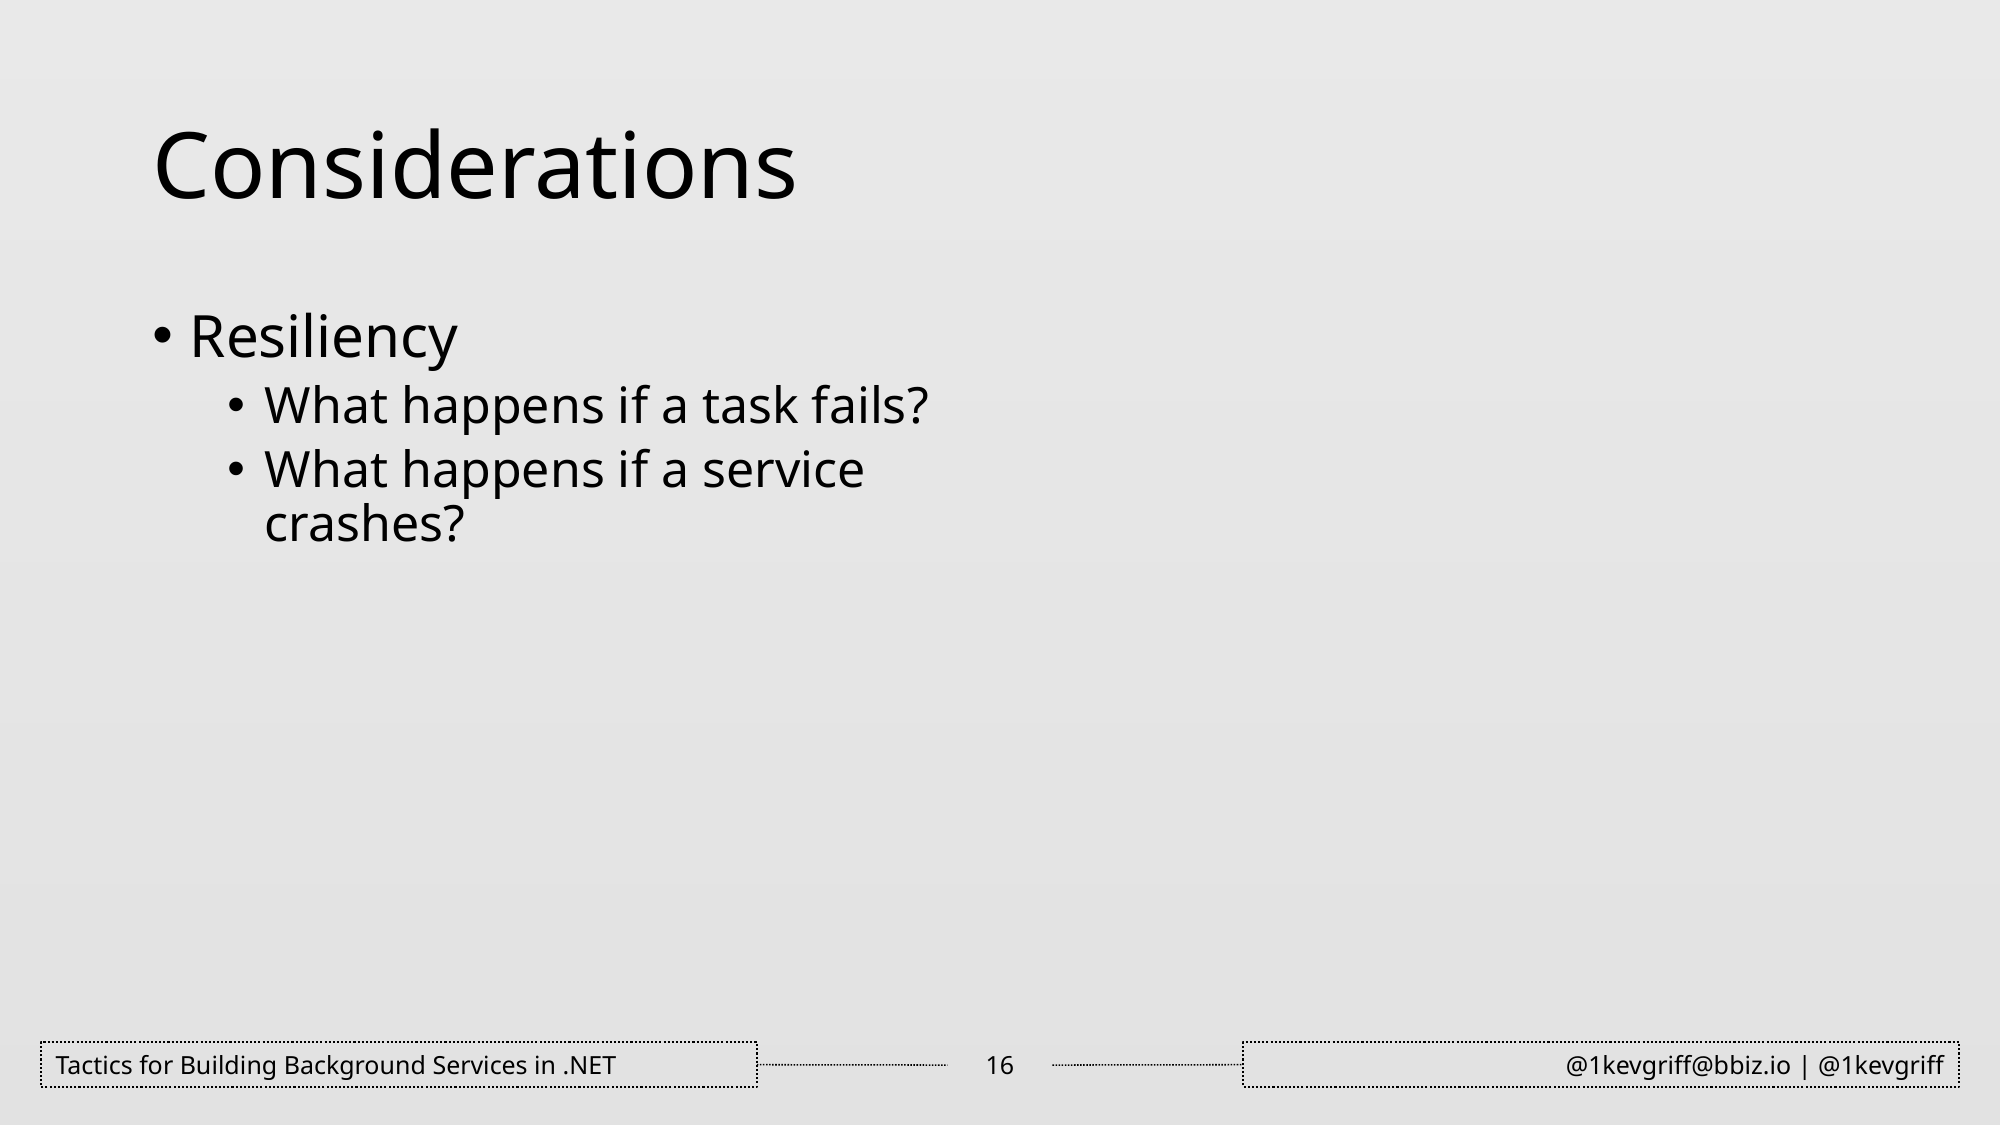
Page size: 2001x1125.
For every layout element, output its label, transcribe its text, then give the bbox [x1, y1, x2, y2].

title Considerations [137, 59, 1863, 278]
list Resiliency What happens if a task fails? What happens if a service crashes? [137, 299, 988, 1014]
